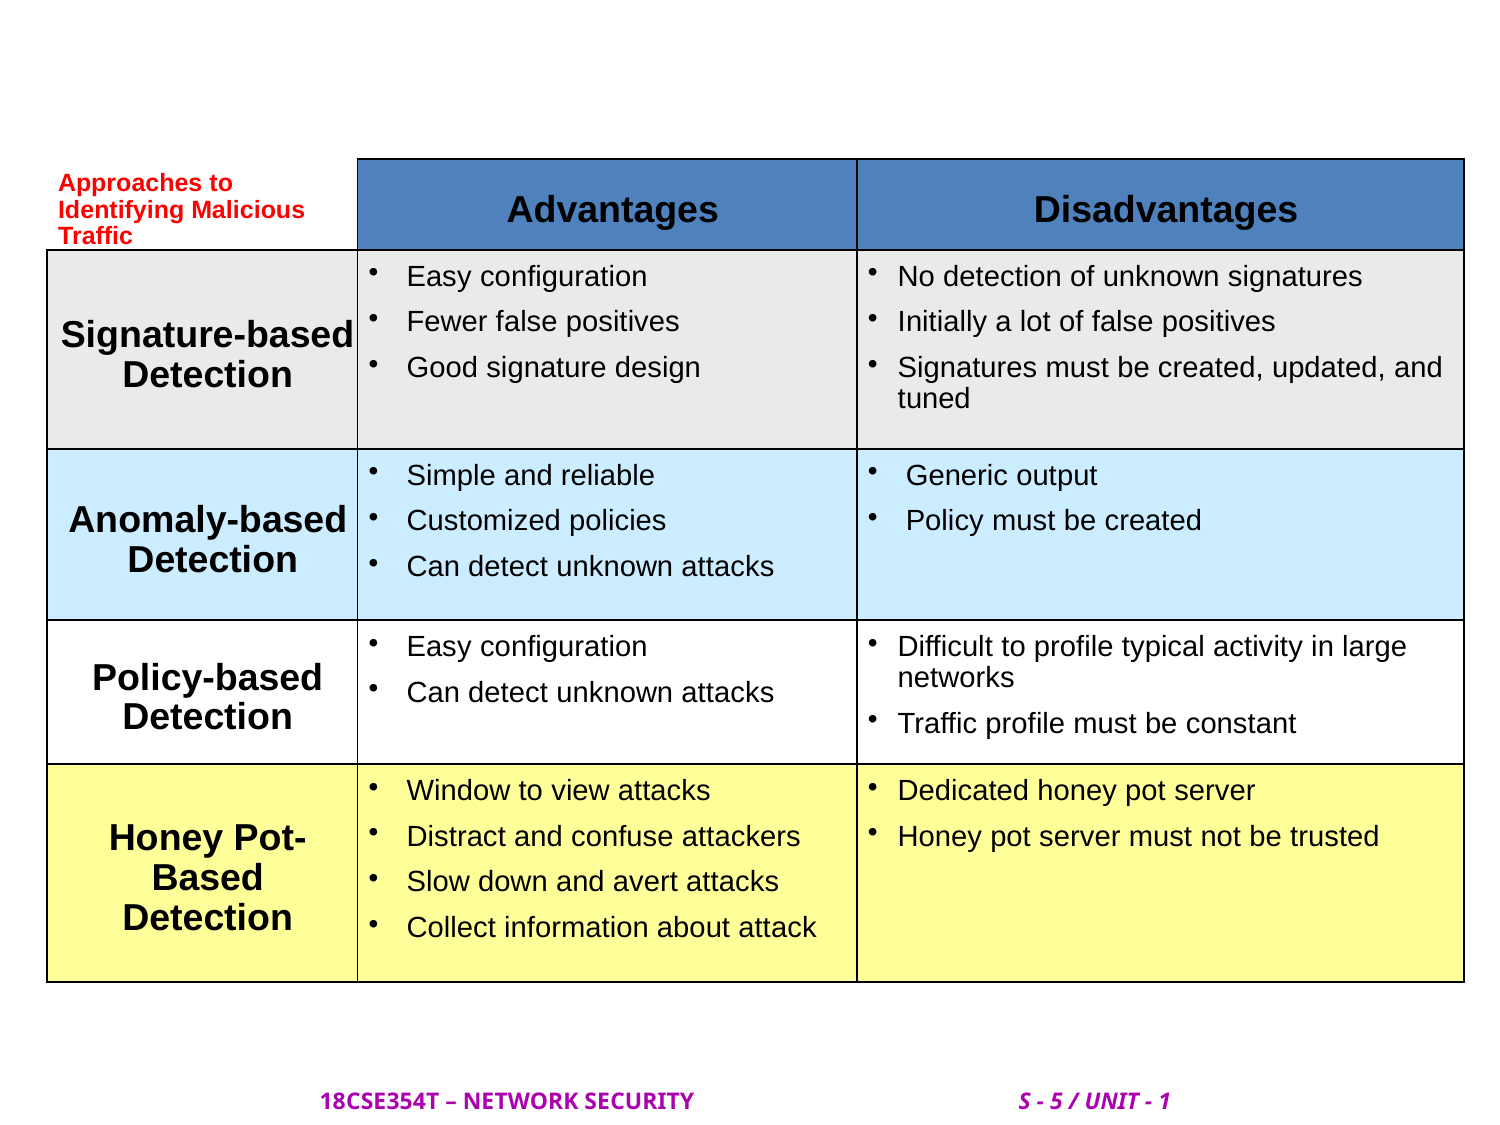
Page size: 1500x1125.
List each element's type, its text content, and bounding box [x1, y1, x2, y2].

table_cell Signature-based Detection [48, 251, 357, 448]
table_header Disadvantages [858, 160, 1463, 249]
table_cell Honey Pot-Based Detection [48, 765, 357, 981]
table_cell Easy configuration Can detect unknown attacks [358, 621, 856, 763]
table_cell Window to view attacks Distract and confuse attackers Slow down and avert attacks Collect information about attack [358, 765, 856, 981]
table_cell Dedicated honey pot server Honey pot server must not be trusted [858, 765, 1463, 981]
table_cell No detection of unknown signatures Initially a lot of false positives Signatures must be created, updated, and tuned [858, 251, 1463, 448]
table_header Approaches to Identifying Malicious Traffic [47, 159, 357, 249]
table_cell Policy-based Detection [48, 621, 357, 763]
table_cell Generic output Policy must be created [858, 450, 1463, 619]
text_box 18CSE354T – NETWORK SECURITY S - 5 / UNIT - 1 [112, 1075, 1500, 1125]
table_cell Difficult to profile typical activity in large networks Traffic profile must be constant [858, 621, 1463, 763]
table_cell Simple and reliable Customized policies Can detect unknown attacks [358, 450, 856, 619]
table_cell Anomaly-based Detection [48, 450, 357, 619]
table_header Advantages [358, 160, 856, 249]
table_cell Easy configuration Fewer false positives Good signature design [358, 251, 856, 448]
